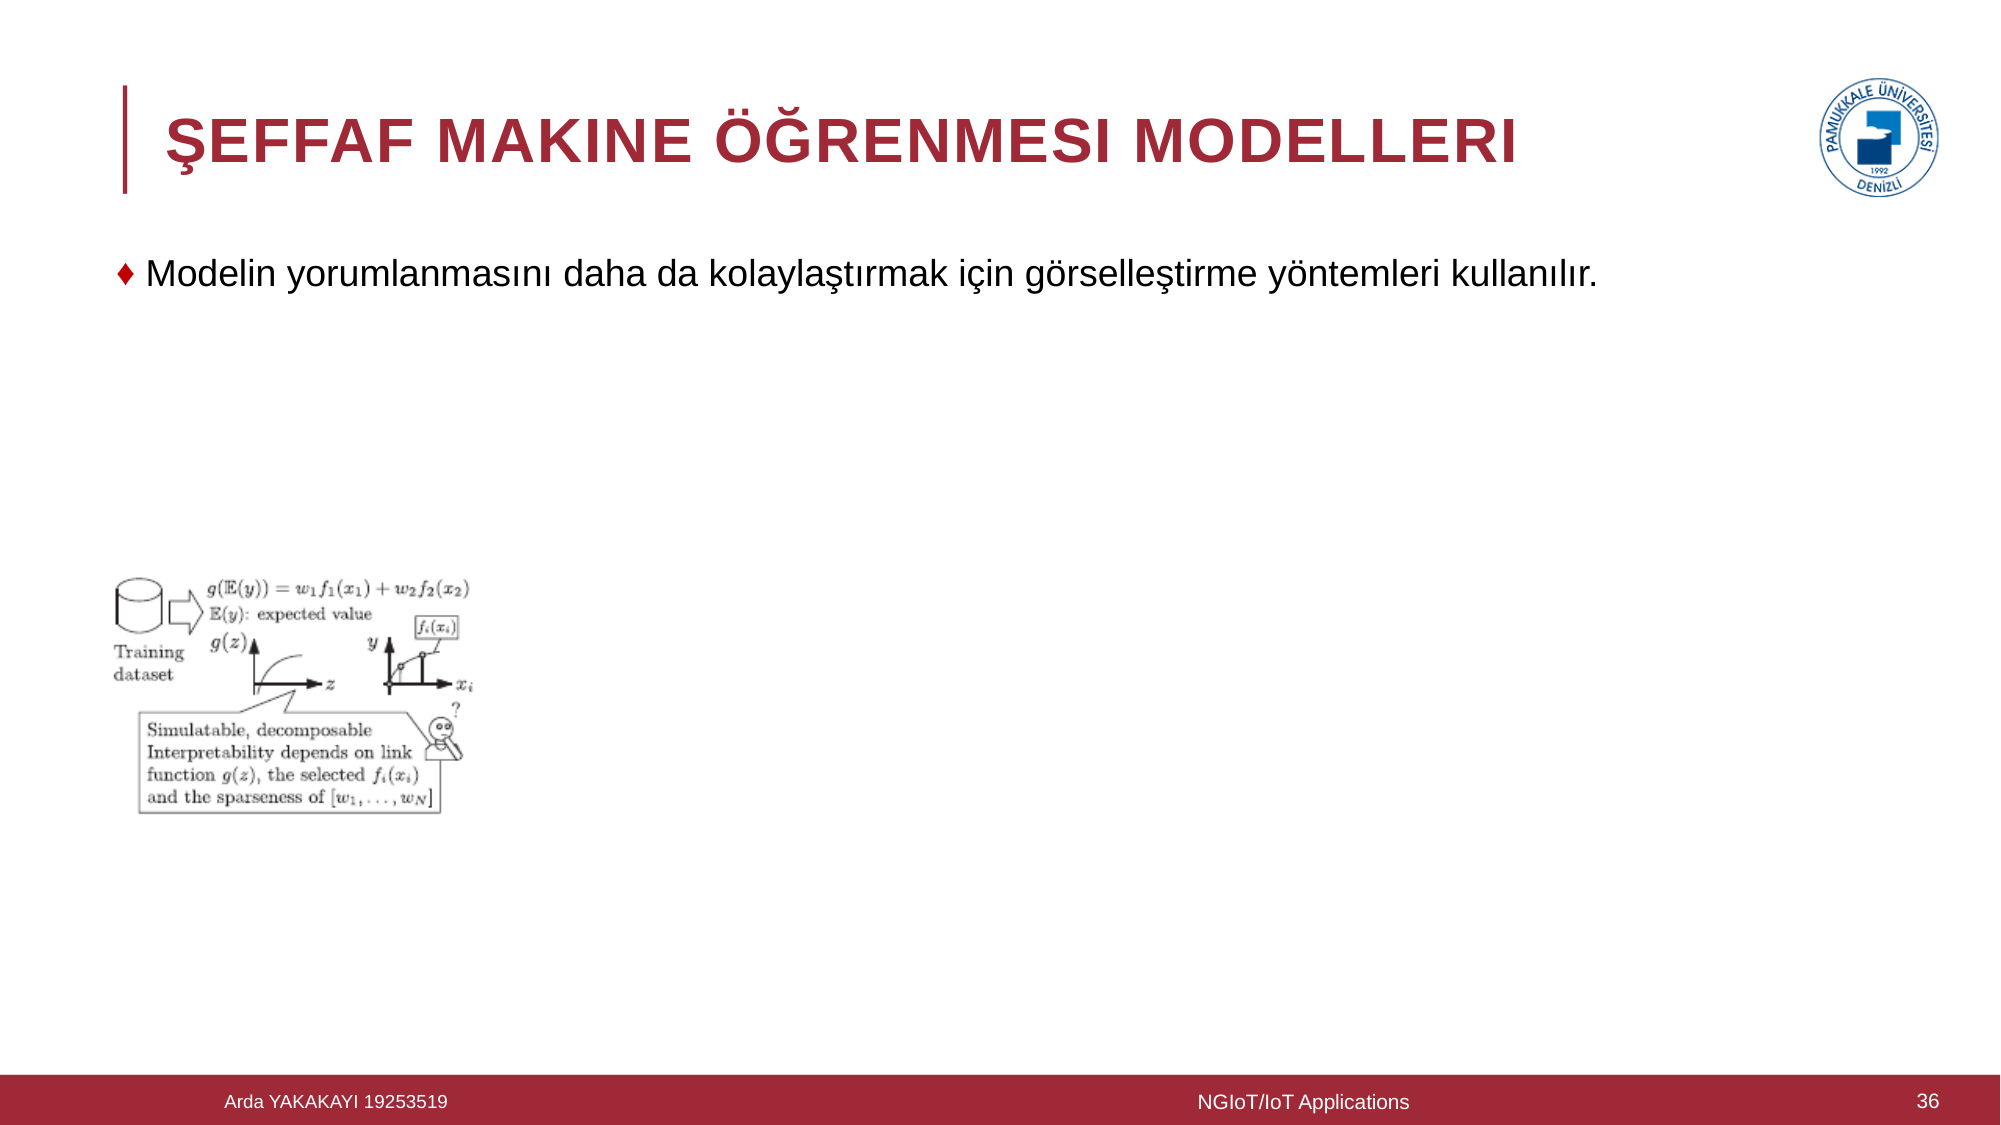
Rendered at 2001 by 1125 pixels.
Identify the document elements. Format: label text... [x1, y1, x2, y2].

list Modelin yorumlanmasını daha da kolaylaştırmak için görselleştirme yöntemleri kullanılır. [108, 246, 1892, 313]
picture [0, 0, 2001, 1125]
slide_number 36 [1850, 1077, 1955, 1123]
title Şeffaf Makine Öğrenmesi Modelleri [150, 72, 1883, 216]
footer NGIoT/IoT Applications [847, 1076, 1761, 1125]
